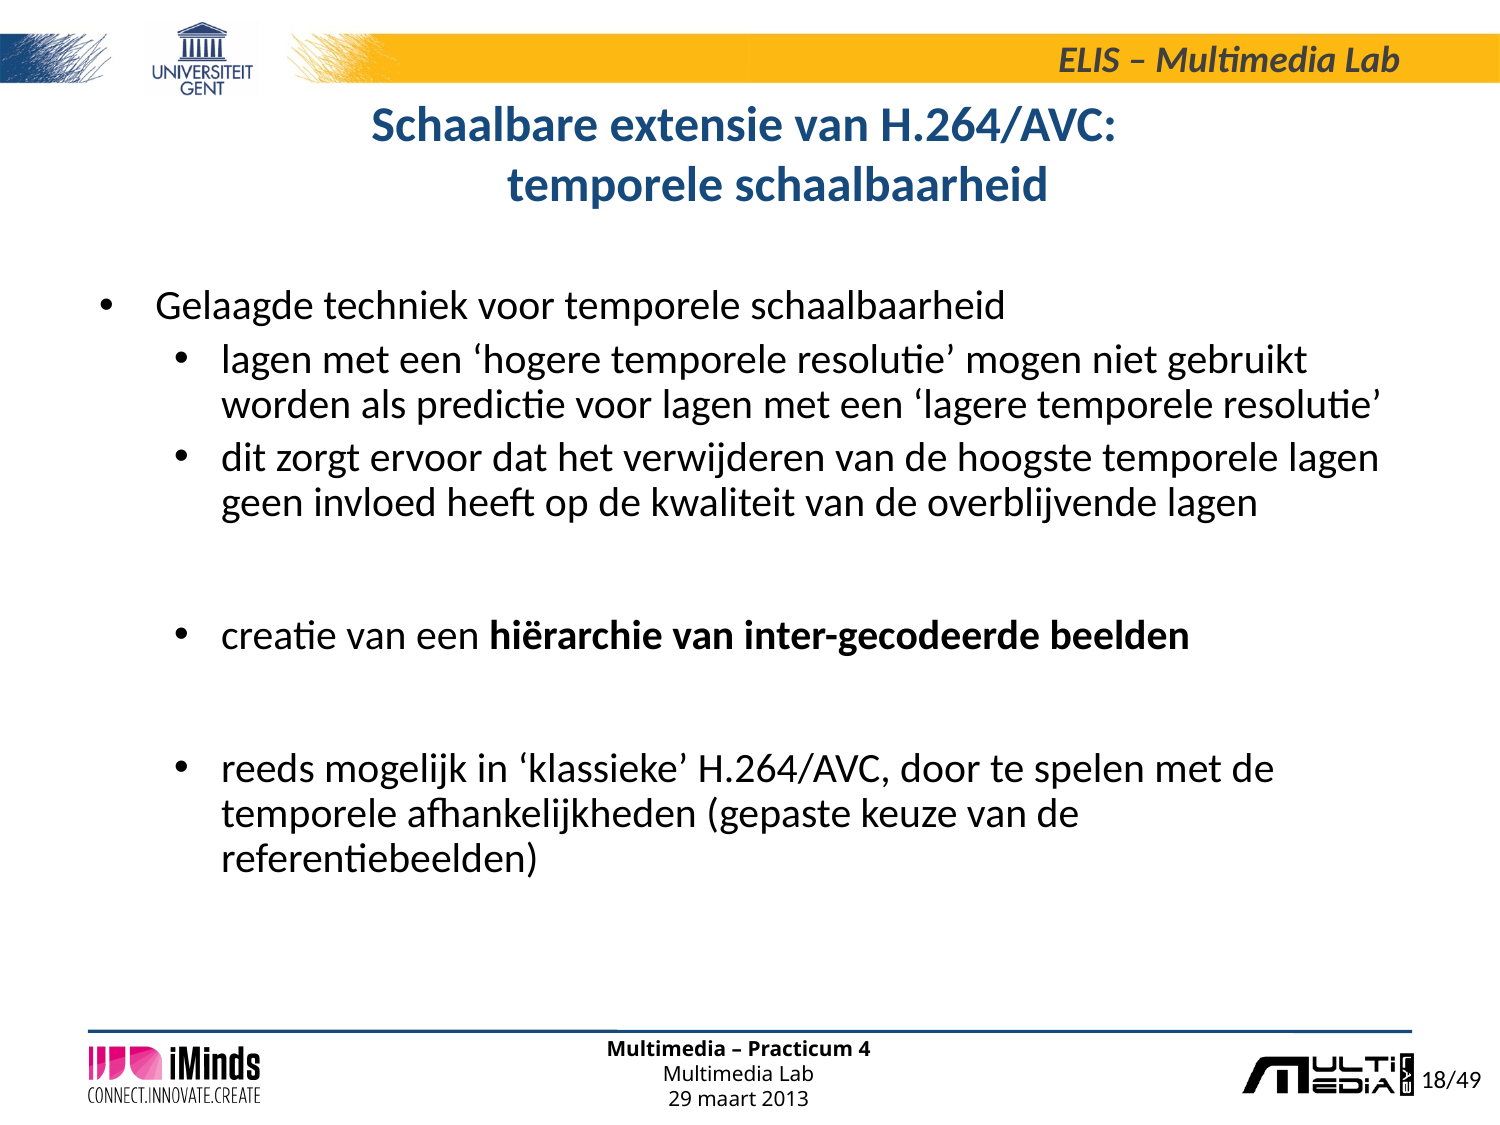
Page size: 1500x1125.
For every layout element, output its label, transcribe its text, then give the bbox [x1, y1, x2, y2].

picture [1242, 1053, 1414, 1096]
title Schaalbare extensie van H.264/AVC: temporele schaalbaarheid [81, 96, 1419, 206]
list Gelaagde techniek voor temporele schaalbaarheid lagen met een ‘hogere temporele resolutie’ mogen niet gebruikt worden als predictie voor lagen met een ‘lagere temporele resolutie’ dit zorgt ervoor dat het verwijderen van de hoogste temporele lagen geen invloed heeft op de kwaliteit van de overblijvende lagen creatie van een hiërarchie van inter-gecodeerde beelden reeds mogelijk in ‘klassieke’ H.264/AVC, door te spelen met de temporele afhankelijkheden (gepaste keuze van de referentiebeelden) [84, 276, 1416, 1017]
picture [88, 1046, 260, 1103]
picture [0, 20, 1500, 122]
